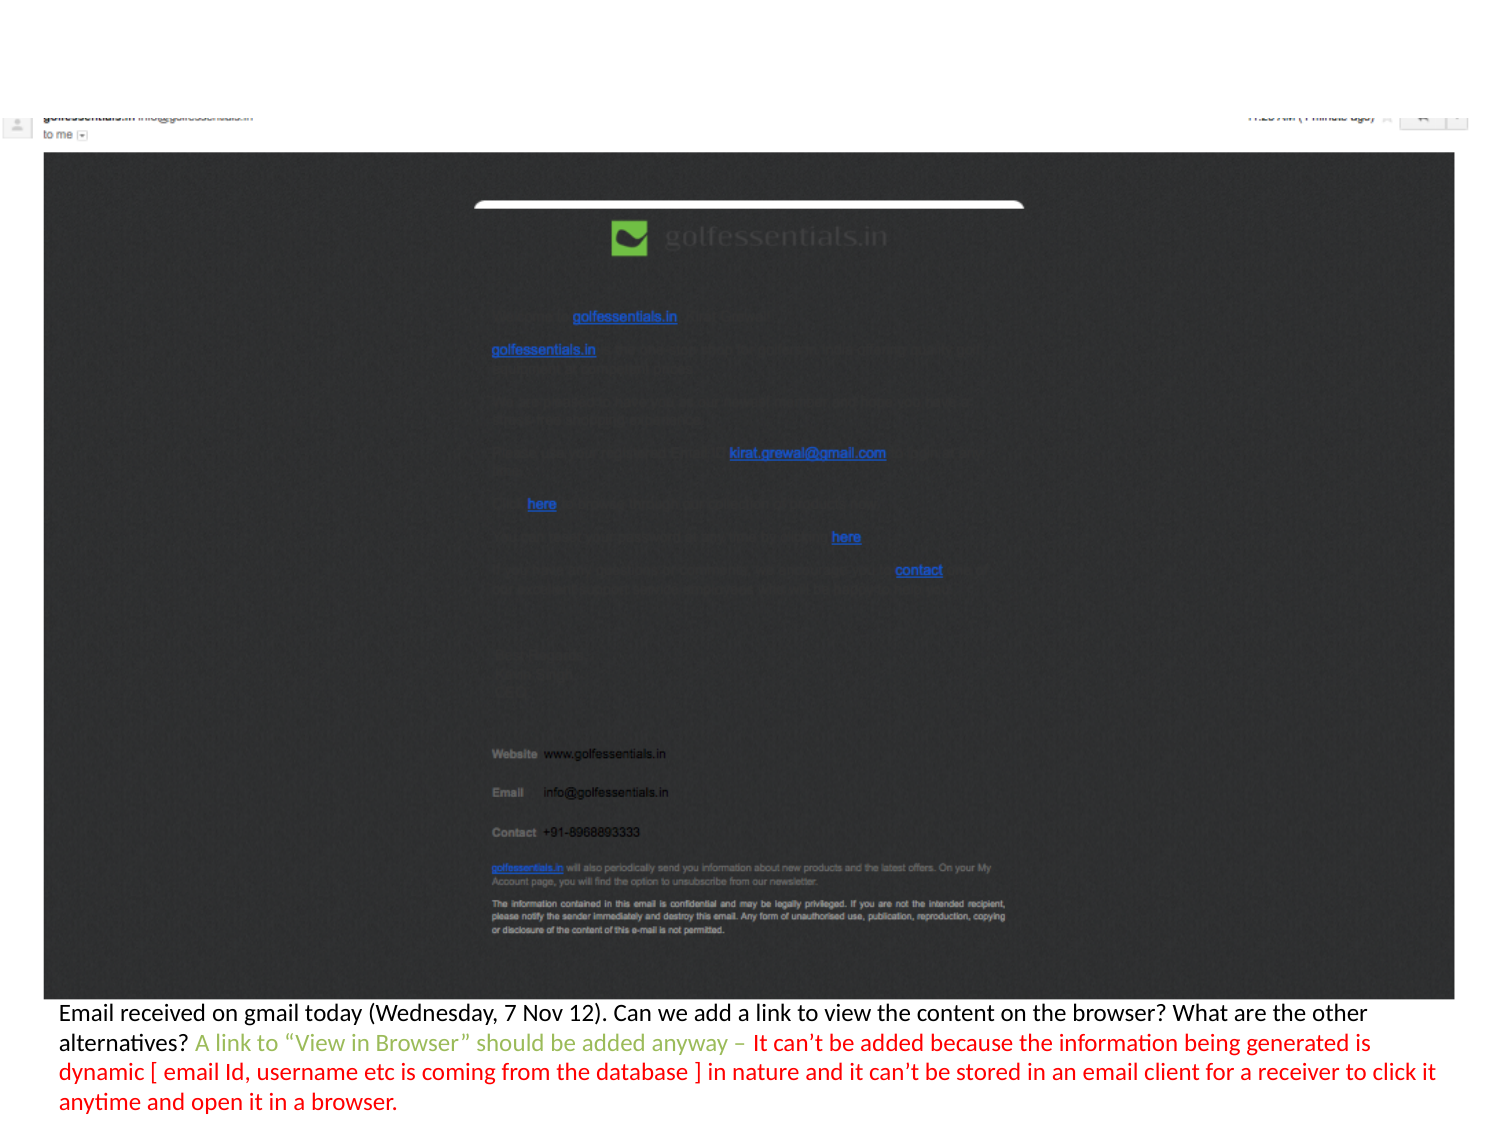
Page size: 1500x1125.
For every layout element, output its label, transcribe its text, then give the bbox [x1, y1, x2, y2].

picture [0, 118, 1500, 1005]
text_box Email received on gmail today (Wednesday, 7 Nov 12). Can we add a link to view the content on the browser? What are the other alternatives? A link to “View in Browser” should be added anyway – It can’t be added because the information being generated is dynamic [ email Id, username etc is coming from the database ] in nature and it can’t be stored in an email client for a receiver to click it anytime and open it in a browser. [43, 1013, 1455, 1124]
